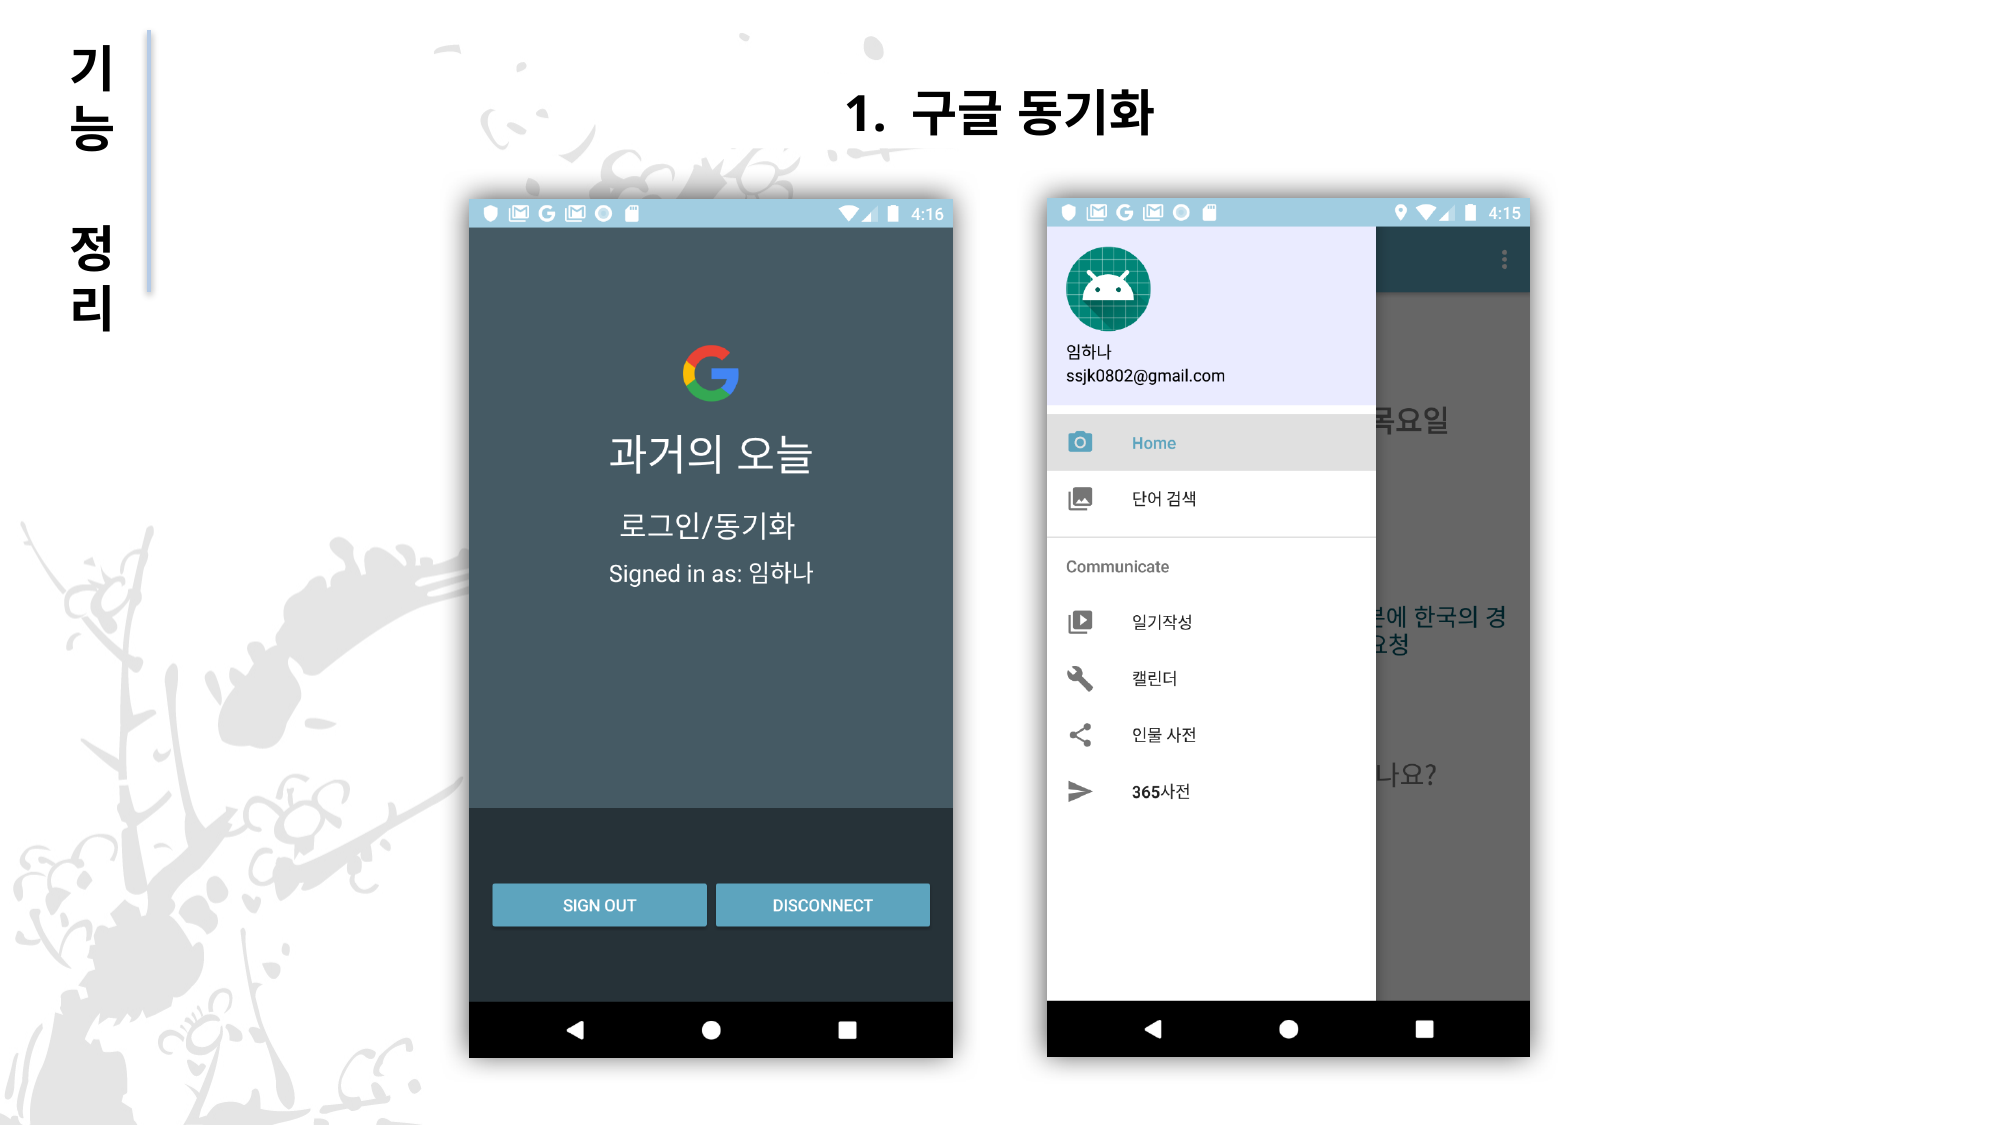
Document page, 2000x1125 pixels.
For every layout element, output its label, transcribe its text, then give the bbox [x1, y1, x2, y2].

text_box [54, 29, 150, 293]
text_box 1. 구글 동기화 [668, 73, 1332, 149]
picture [0, 0, 2000, 1125]
